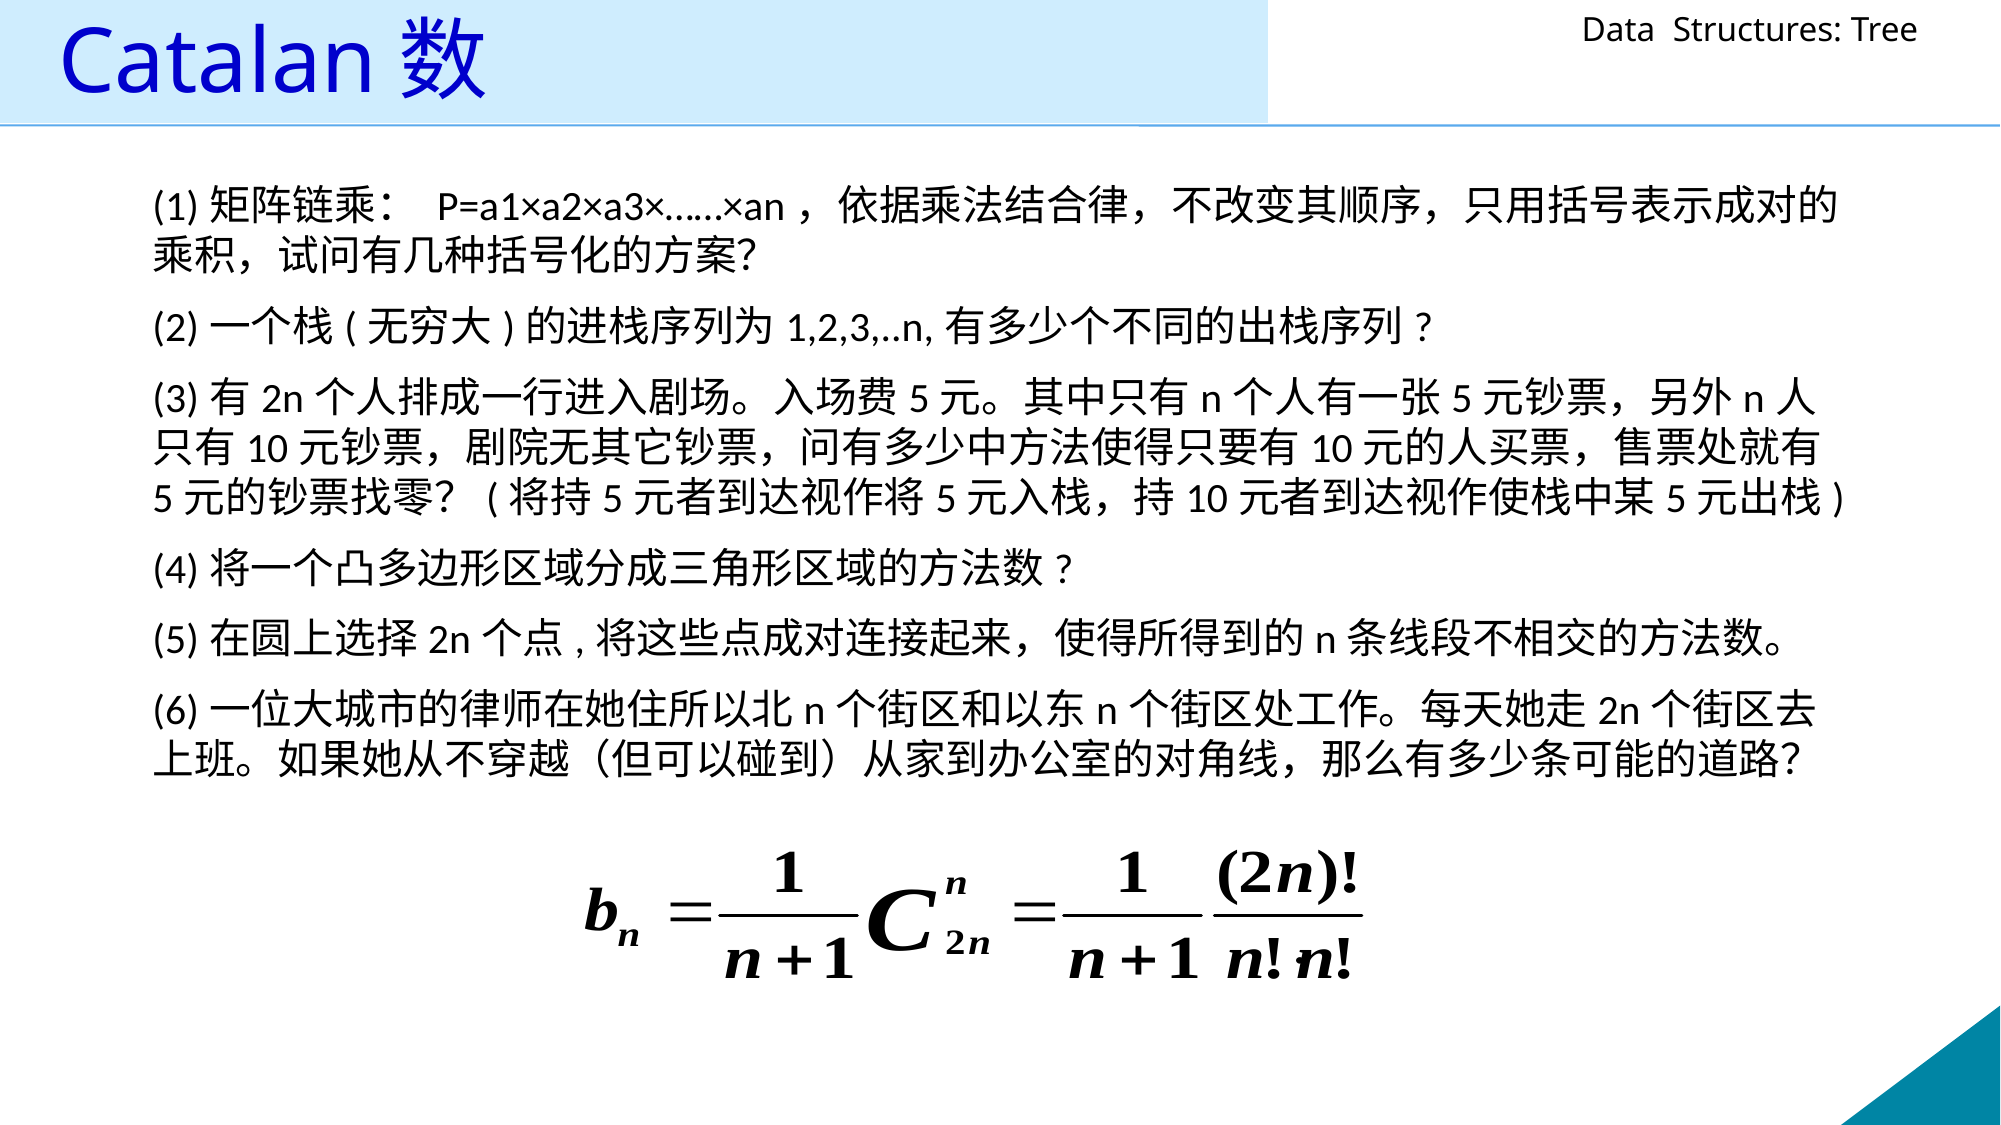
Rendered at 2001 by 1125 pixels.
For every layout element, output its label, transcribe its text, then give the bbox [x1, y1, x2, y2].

list (1)矩阵链乘： P=a1×a2×a3×……×an，依据乘法结合律，不改变其顺序，只用括号表示成对的乘积，试问有几种括号化的方案？ (2)一个栈(无穷大)的进栈序列为1,2,3,..n,有多少个不同的出栈序列? (3)有2n个人排成一行进入剧场。入场费5元。其中只有n个人有一张5元钞票，另外n人只有10元钞票，剧院无其它钞票，问有多少中方法使得只要有10元的人买票，售票处就有5元的钞票找零？(将持5元者到达视作将5元入栈，持10元者到达视作使栈中某5元出栈) (4)将一个凸多边形区域分成三角形区域的方法数? (5)在圆上选择2n个点,将这些点成对连接起来，使得所得到的n条线段不相交的方法数。 (6)一位大城市的律师在她住所以北n个街区和以东n个街区处工作。每天她走2n个街区去上班。如果她从不穿越（但可以碰到）从家到办公室的对角线，那么有多少条可能的道路？ [137, 171, 1863, 1024]
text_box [574, 834, 1375, 992]
title Catalan数 [43, 7, 1769, 121]
